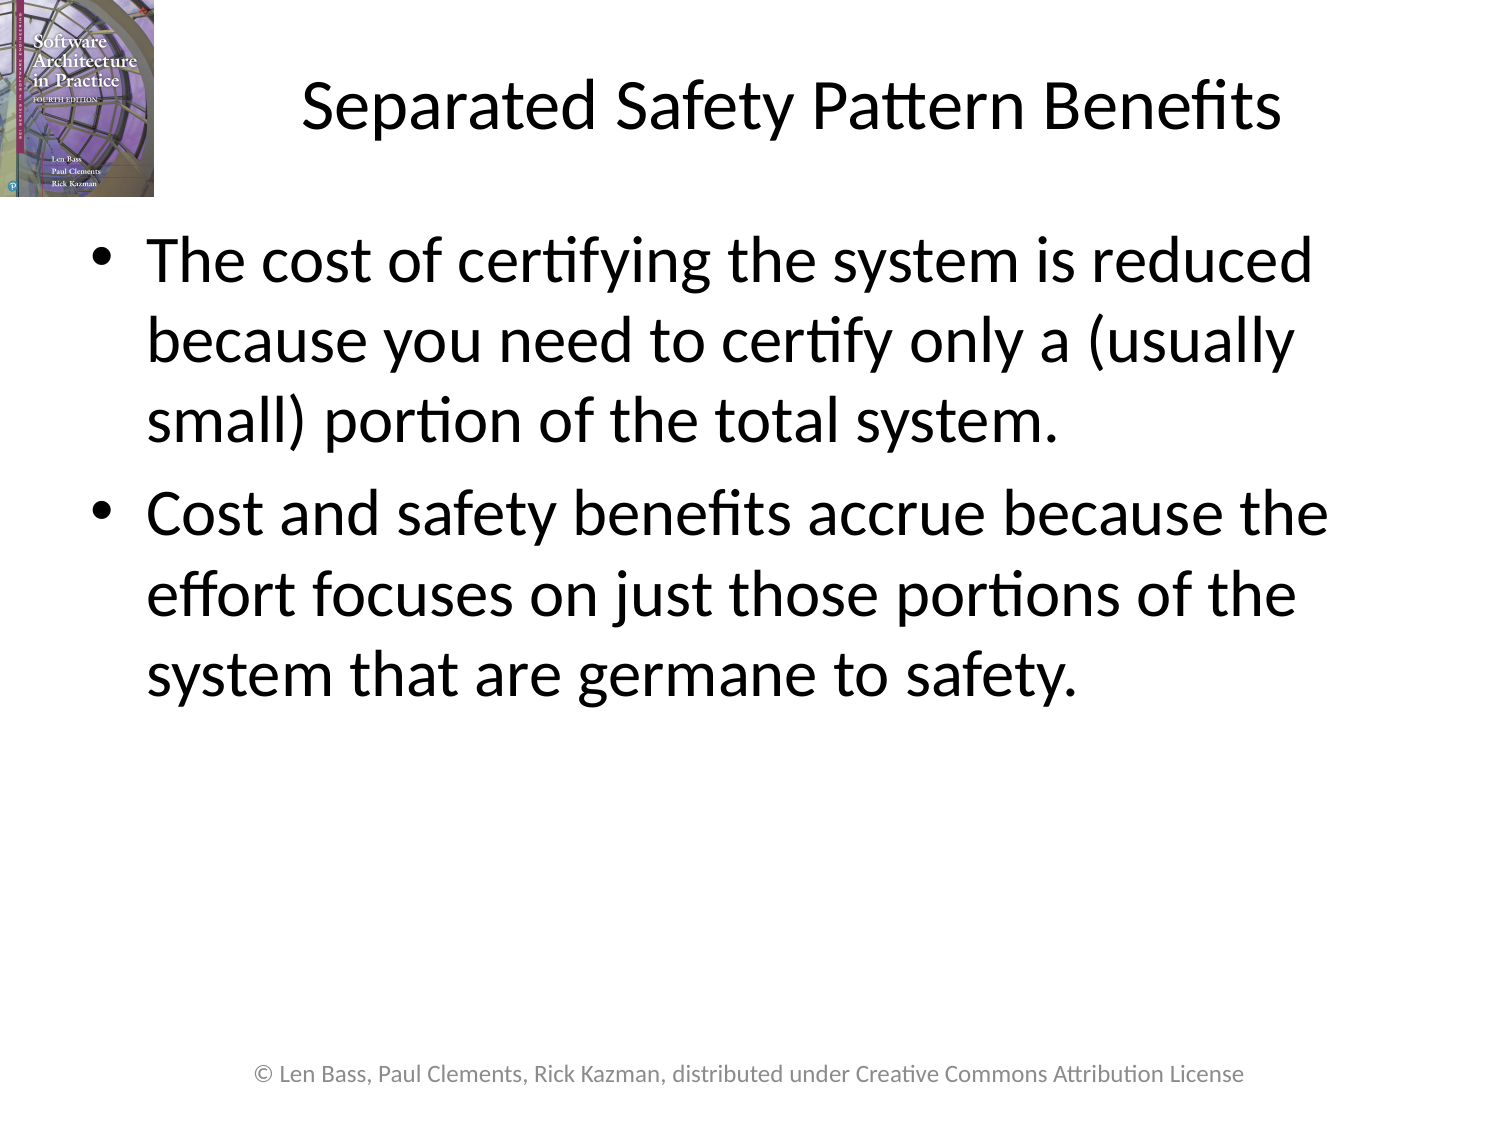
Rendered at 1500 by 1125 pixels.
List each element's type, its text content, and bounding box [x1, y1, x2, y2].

picture [0, 0, 154, 197]
list The cost of certifying the system is reduced because you need to certify only a (usually small) portion of the total system. Cost and safety benefits accrue because the effort focuses on just those portions of the system that are germane to safety. [75, 208, 1425, 1005]
title Separated Safety Pattern Benefits [159, 45, 1425, 173]
footer © Len Bass, Paul Clements, Rick Kazman, distributed under Creative Commons Attribution License [230, 1042, 1270, 1103]
